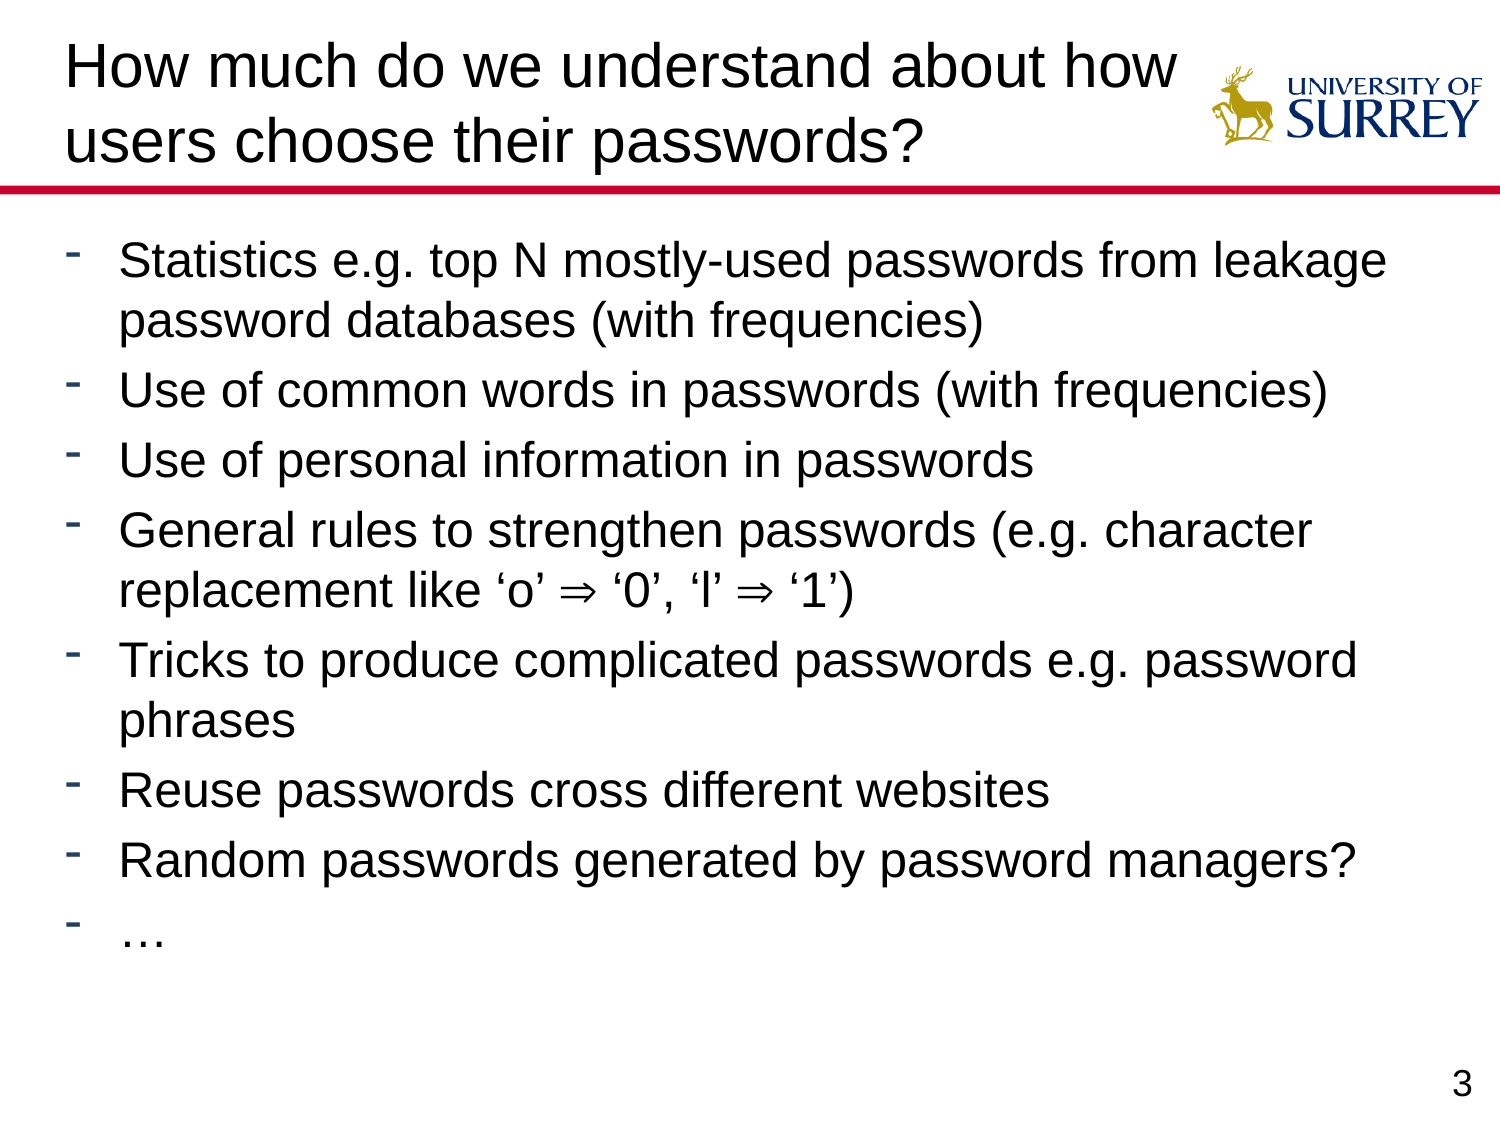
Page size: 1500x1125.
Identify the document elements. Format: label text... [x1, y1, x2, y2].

title How much do we understand about how users choose their passwords? [50, 31, 1200, 169]
list Statistics e.g. top N mostly-used passwords from leakage password databases (with frequencies) Use of common words in passwords (with frequencies) Use of personal information in passwords General rules to strengthen passwords (e.g. character replacement like ‘o’  ‘0’, ‘l’  ‘1’) Tricks to produce complicated passwords e.g. password phrases Reuse passwords cross different websites Random passwords generated by password managers? … [50, 220, 1450, 1000]
picture [1212, 66, 1482, 146]
